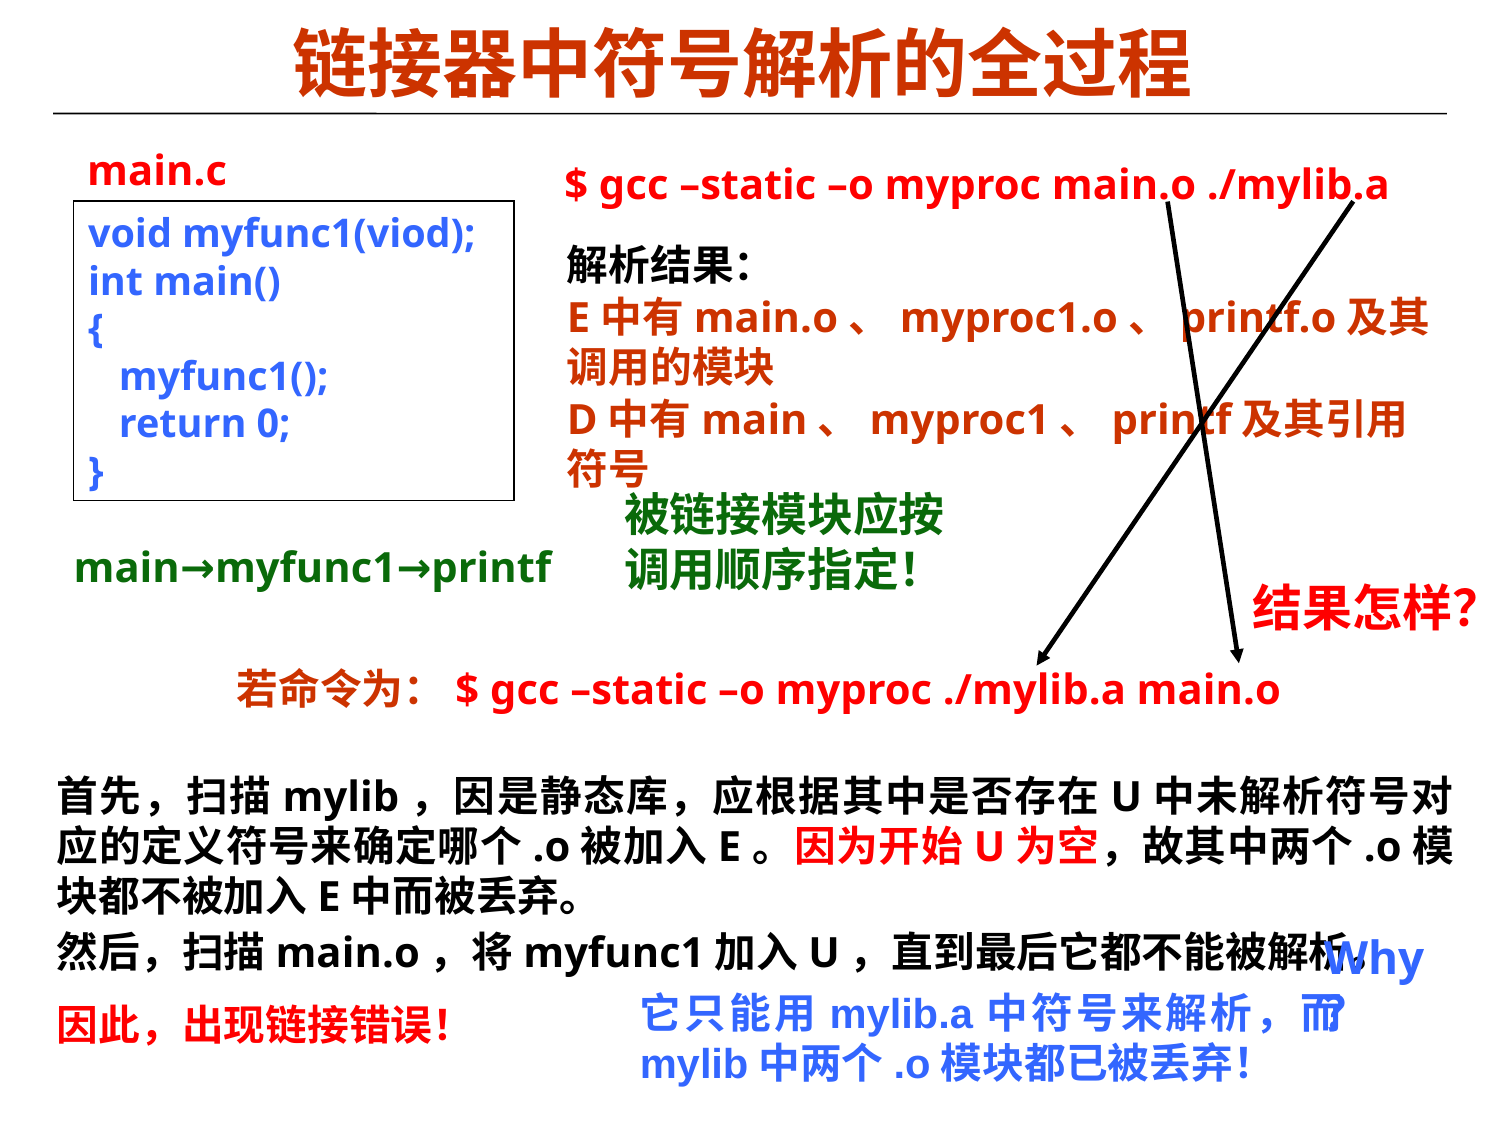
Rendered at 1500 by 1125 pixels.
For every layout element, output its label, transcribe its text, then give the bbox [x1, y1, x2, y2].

title 链接器中符号解析的全过程 [74, 15, 1426, 109]
text_box 解析结果： E中有main.o、myproc1.o、printf.o及其调用的模块 D中有main、myproc1、printf及其引用符号 [1358, 231, 1448, 501]
text_box void myfunc1(viod); int main() { myfunc1(); return 0; } [73, 200, 515, 501]
text_box 结果怎样？ [1358, 569, 1500, 644]
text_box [1036, 201, 1354, 666]
text_box main→myfunc1→printf [58, 533, 600, 599]
text_box 解析结果： E中有main.o、myproc1.o、printf.o及其调用的模块 D中有main、myproc1、printf及其引用符号 [552, 231, 1031, 501]
text_box $ gcc –static –o myproc main.o ./mylib.a [549, 150, 1440, 215]
text_box 若命令为：$ gcc –static –o myproc ./mylib.a main.o [50, 655, 1431, 721]
text_box Why？ [1321, 921, 1477, 1046]
text_box main.c [72, 136, 311, 202]
text_box 它只能用mylib.a中符号来解析，而mylib中两个.o模块都已被丢弃！ [624, 979, 1367, 1095]
text_box 首先，扫描mylib，因是静态库，应根据其中是否存在U中未解析符号对应的定义符号来确定哪个.o被加入E。因为开始U为空，故其中两个.o模块都不被加入E中而被丢弃。 然后，扫描main.o，将myfunc1加入U，直到最后它都不能被解析。 因此，出现链接错误！ [42, 762, 1469, 1057]
text_box 被链接模块应按调用顺序指定！ [609, 478, 976, 604]
